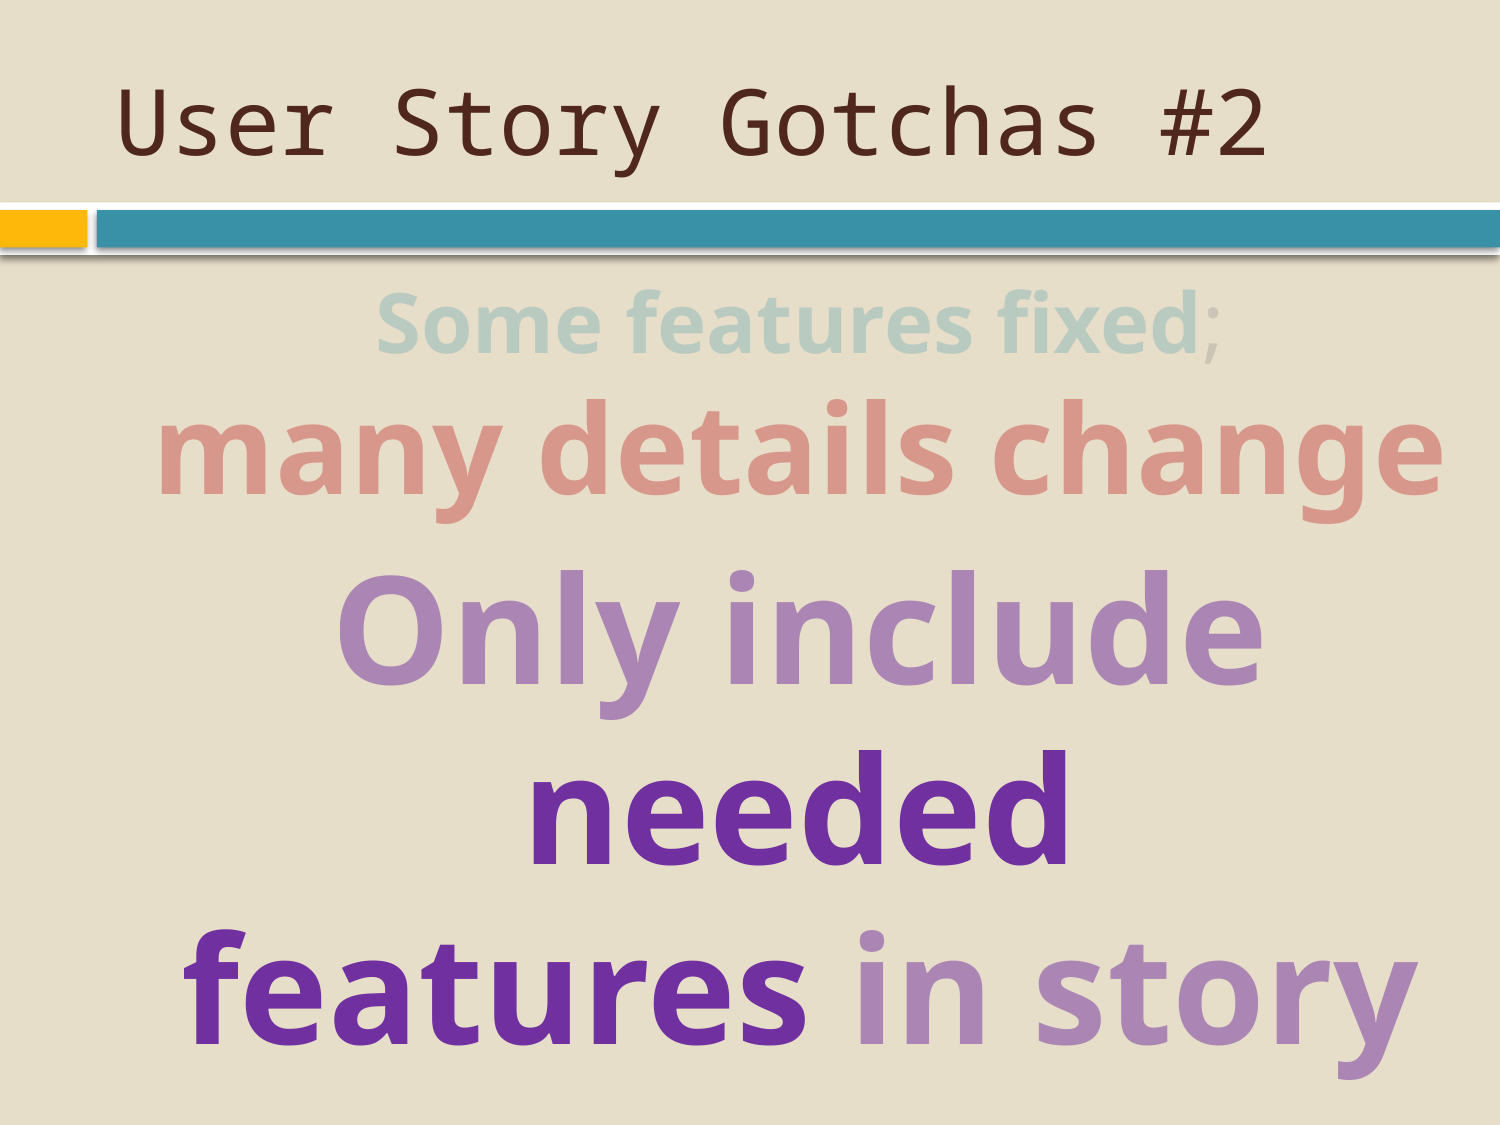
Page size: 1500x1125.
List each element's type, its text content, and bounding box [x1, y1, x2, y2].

list Some features fixed; many details change Only include needed features in story [100, 262, 1500, 1100]
title User Story Gotchas #2 [100, 37, 1438, 200]
